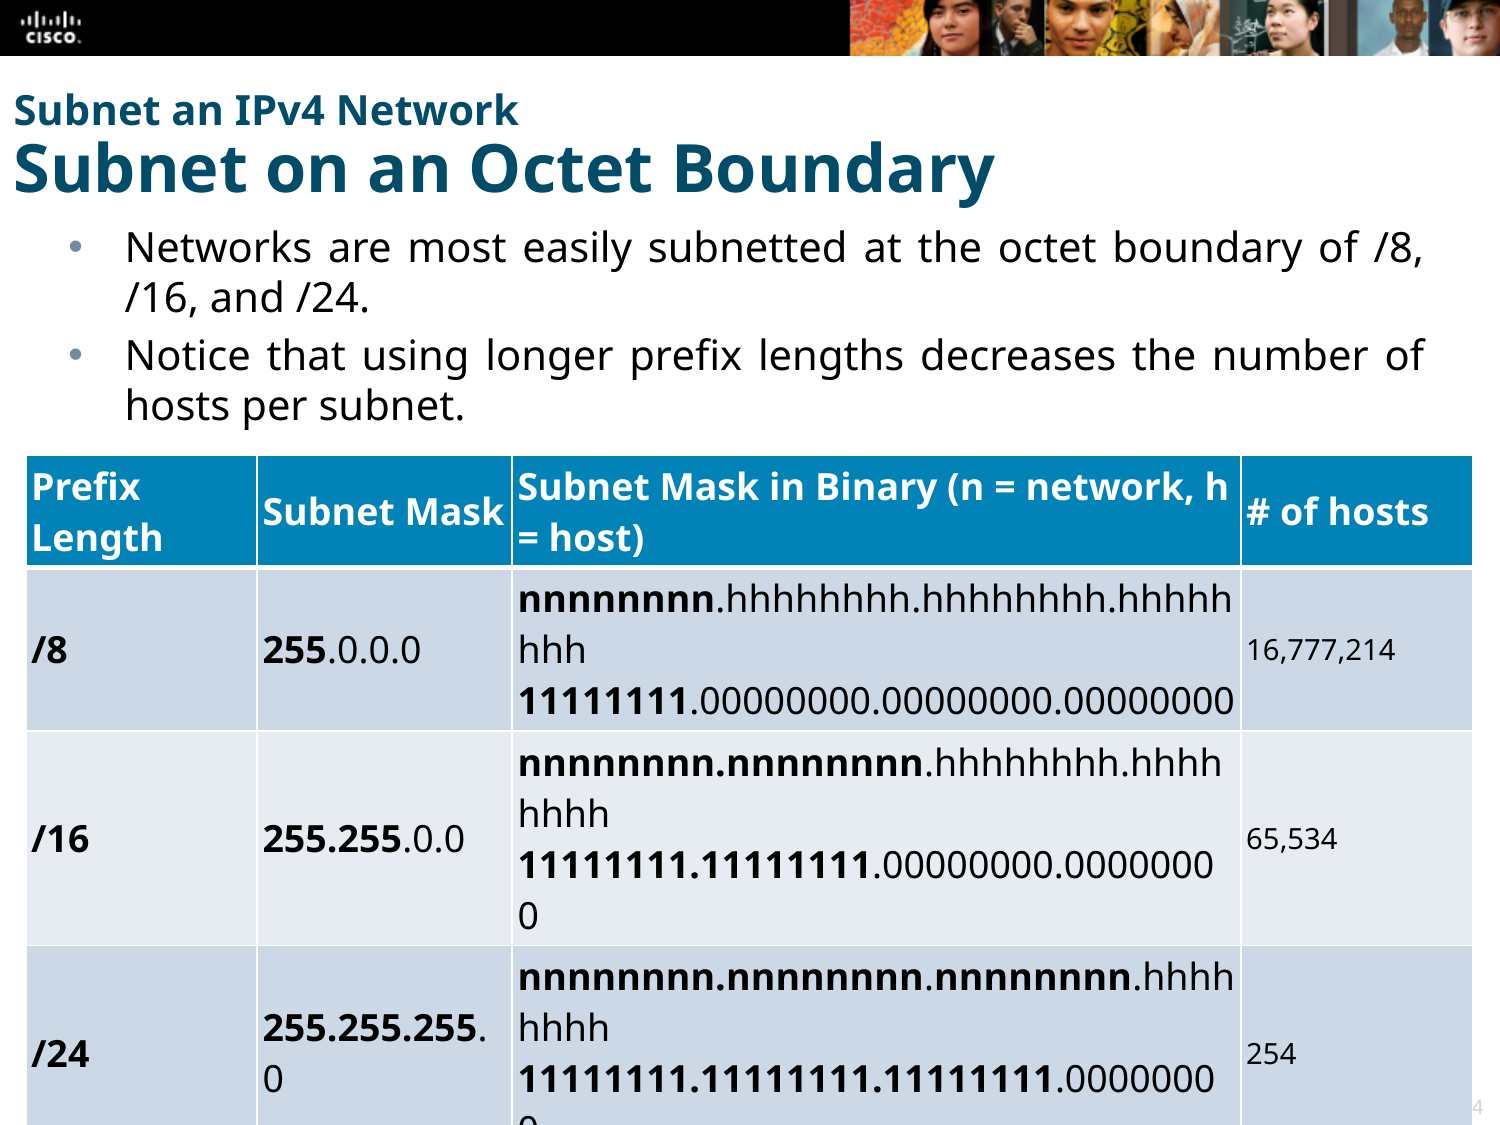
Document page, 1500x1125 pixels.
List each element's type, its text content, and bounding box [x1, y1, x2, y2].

table_header Subnet Mask [258, 456, 511, 565]
table_header # of hosts [1242, 456, 1472, 565]
table_header Prefix Length [27, 456, 256, 565]
picture [0, 0, 1500, 56]
table_cell nnnnnnnn.nnnnnnnn.nnnnnnnn.hhhhhhhh 11111111.11111111.11111111.00000000 [513, 946, 1240, 1125]
table_cell 254 [1242, 946, 1472, 1125]
title Subnet an IPv4 Network Subnet on an Octet Boundary [0, 93, 1369, 214]
table_cell 255.255.0.0 [258, 732, 511, 945]
table_cell /8 [27, 570, 256, 730]
table_cell 65,534 [1242, 732, 1472, 945]
table_header Subnet Mask in Binary (n = network, h = host) [513, 456, 1240, 565]
table_cell nnnnnnnn.nnnnnnnn.hhhhhhhh.hhhhhhhh 11111111.11111111.00000000.00000000 [513, 732, 1240, 945]
table_cell /24 [27, 946, 256, 1125]
table_cell /16 [27, 732, 256, 945]
list Networks are most easily subnetted at the octet boundary of /8, /16, and /24. Notice that using longer prefix lengths decreases the number of hosts per subnet. [53, 213, 1440, 397]
table_cell 255.0.0.0 [258, 570, 511, 730]
table_cell 16,777,214 [1242, 570, 1472, 730]
table_cell 255.255.255.0 [258, 946, 511, 1125]
table_cell nnnnnnnn.hhhhhhhh.hhhhhhhh.hhhhhhhh 11111111.00000000.00000000.00000000 [513, 570, 1240, 730]
